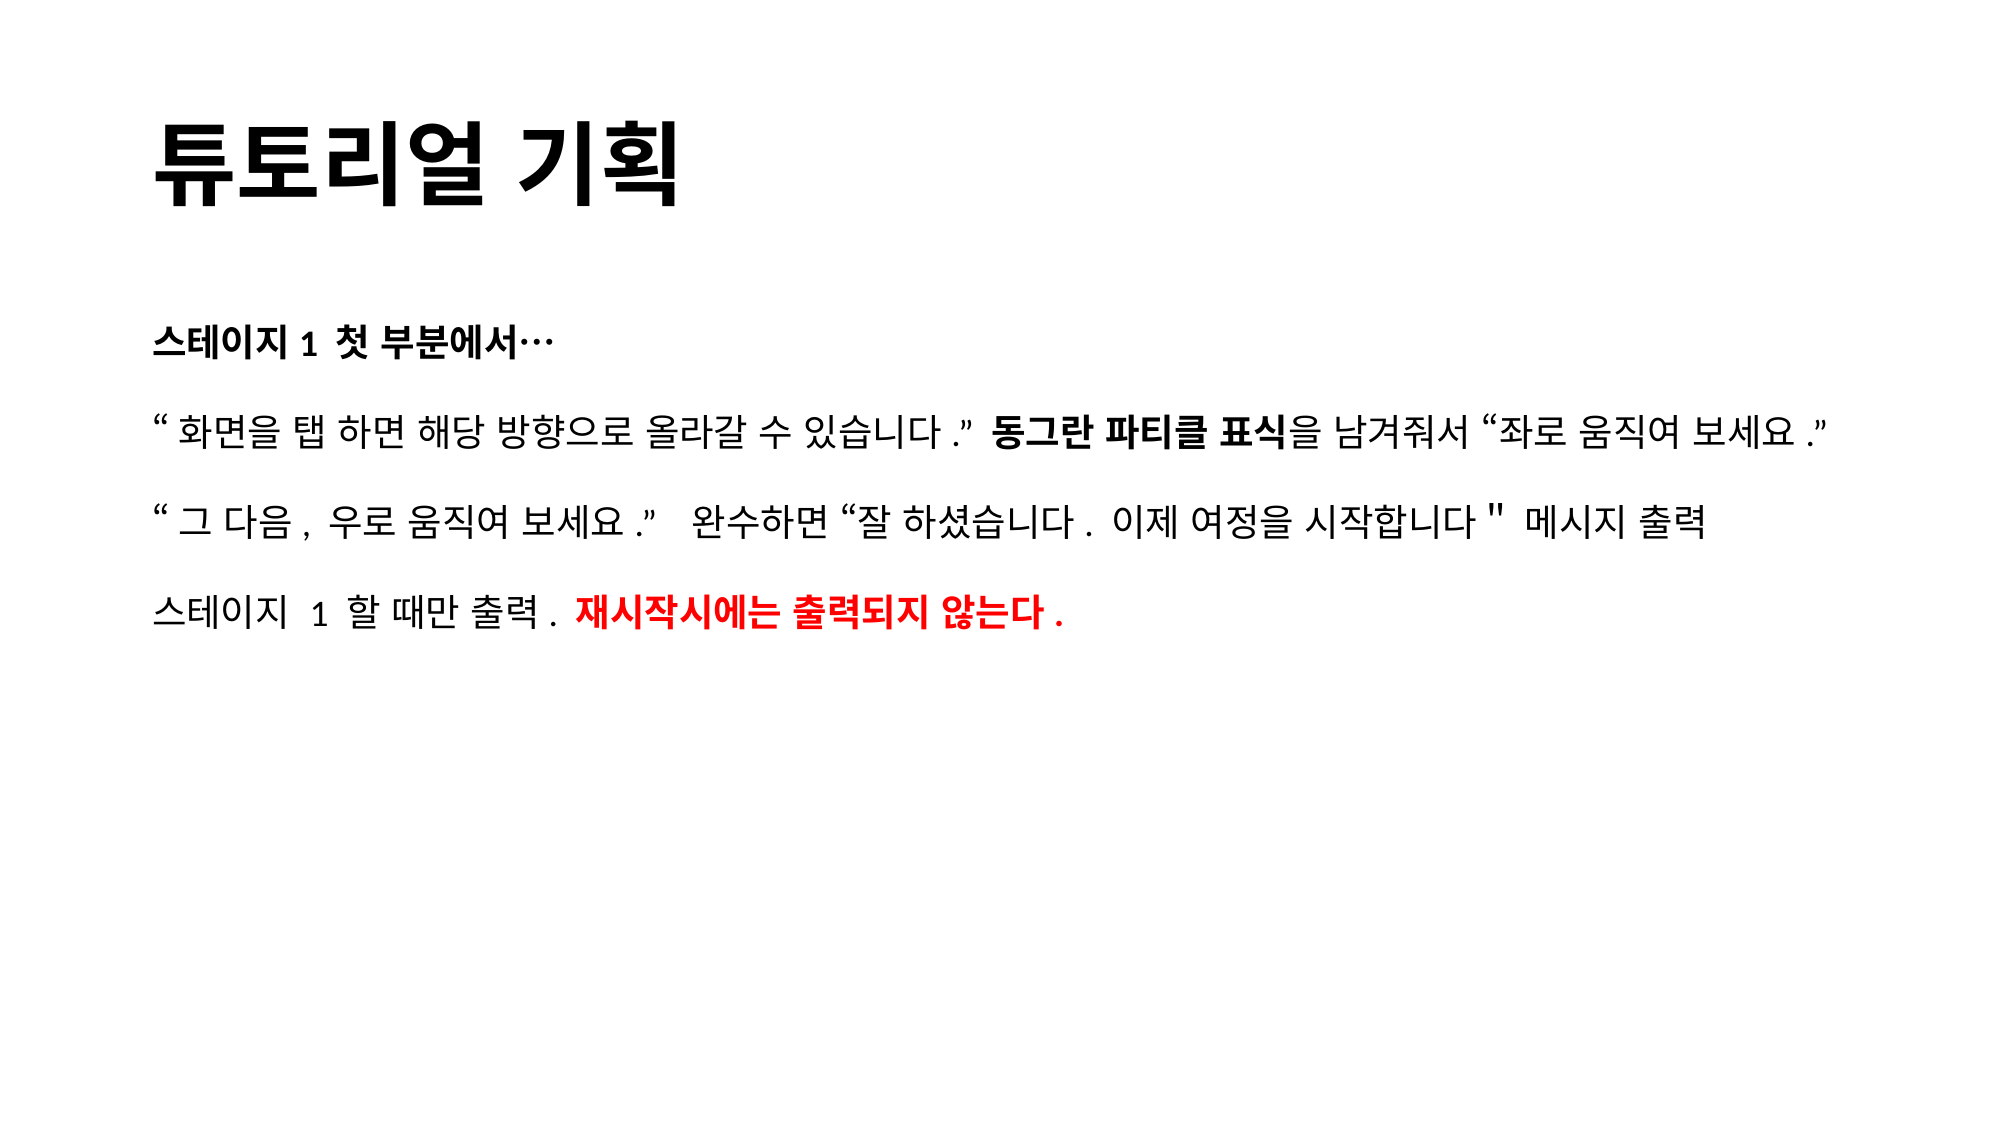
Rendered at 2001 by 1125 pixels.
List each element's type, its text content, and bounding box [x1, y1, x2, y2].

text_box 스테이지1 첫 부분에서… “화면을 탭 하면 해당 방향으로 올라갈 수 있습니다.” 동그란 파티클 표식을 남겨줘서 “좌로 움직여 보세요.” “그 다음, 우로 움직여 보세요.” 완수하면 “잘 하셨습니다. 이제 여정을 시작합니다＂ 메시지 출력 스테이지 1 할 때만 출력. 재시작시에는 출력되지 않는다. [137, 311, 1863, 642]
title 튜토리얼 기획 [137, 59, 1863, 278]
